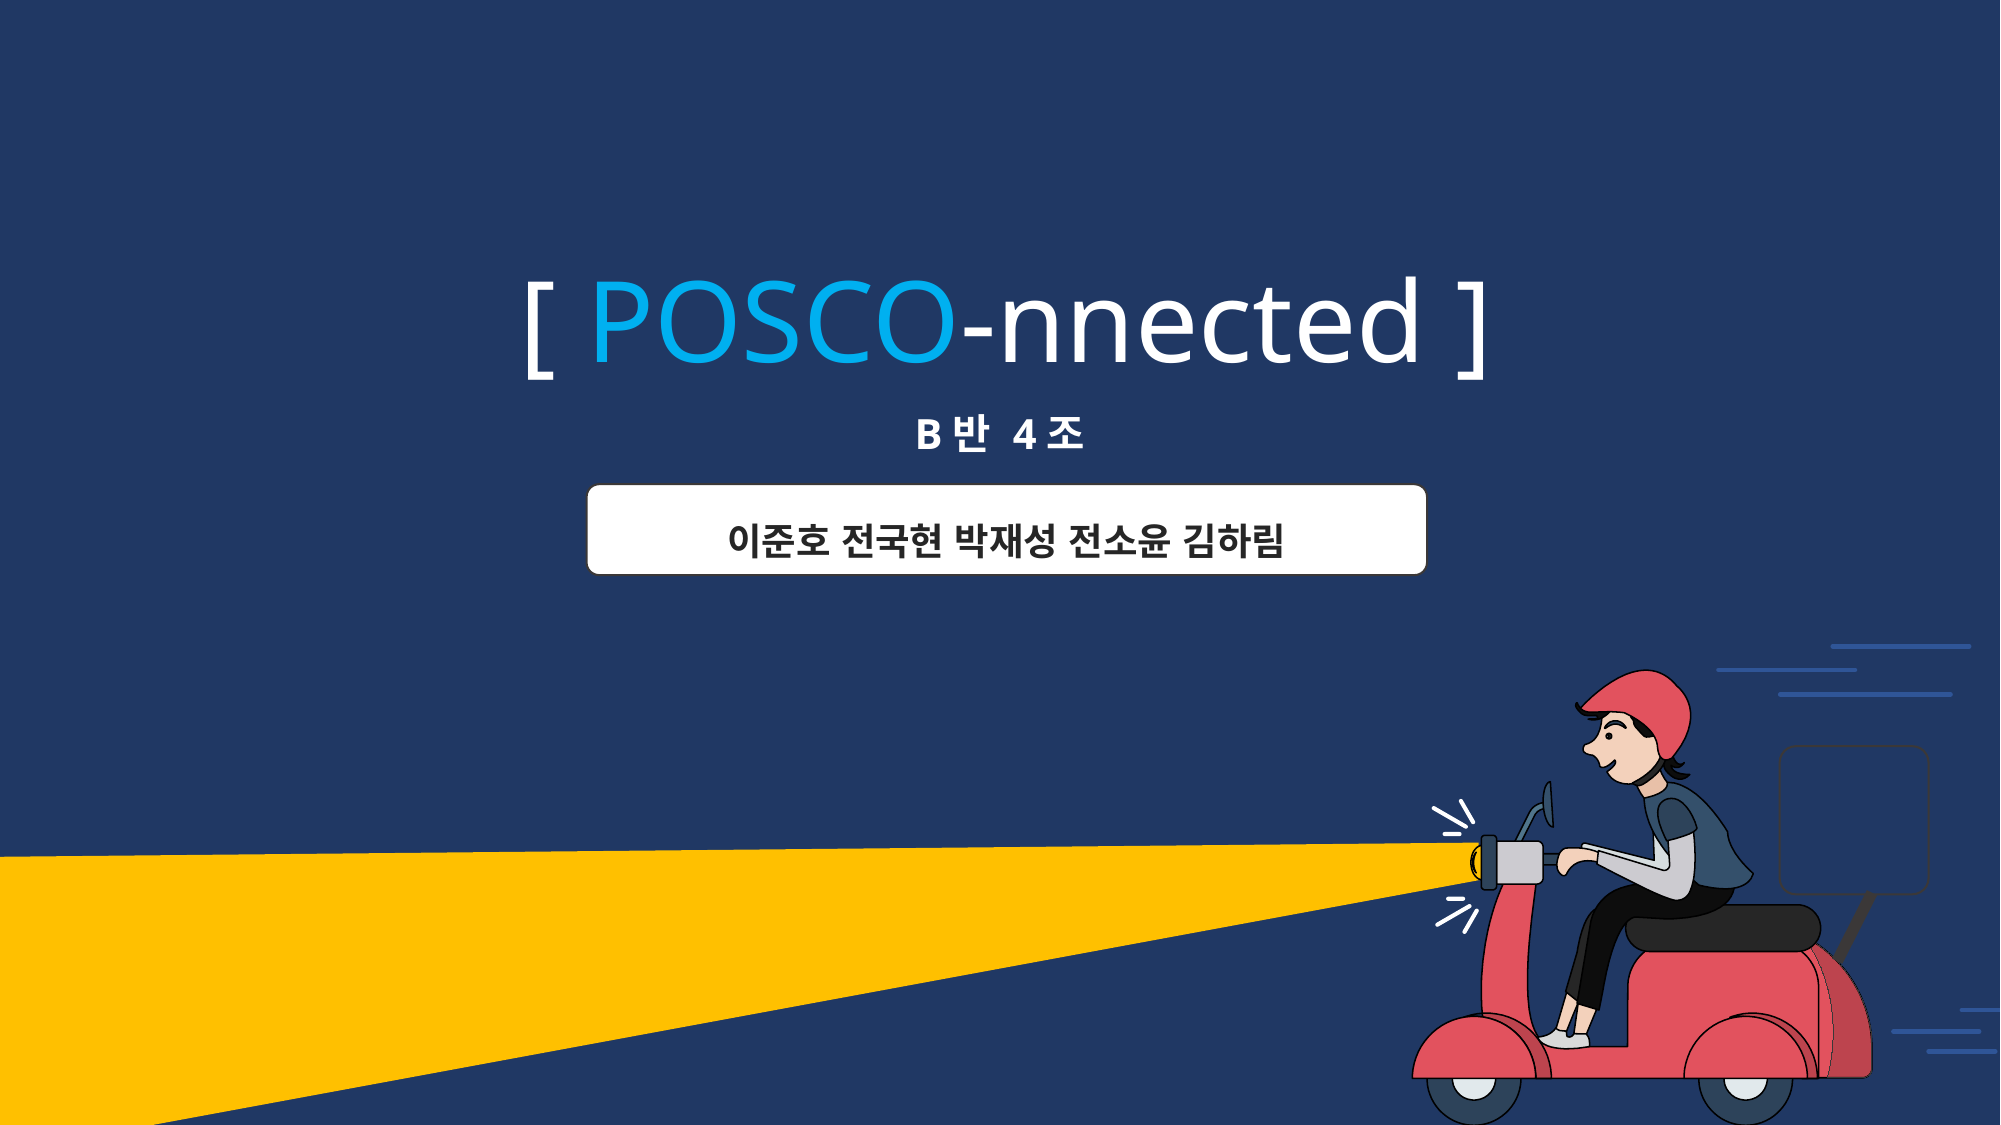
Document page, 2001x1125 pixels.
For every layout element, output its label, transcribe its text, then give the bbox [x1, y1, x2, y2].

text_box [0, 484, 2000, 1125]
text_box [ POSCO-nnected ] [437, 175, 1604, 393]
text_box B반 4조 [899, 375, 1101, 465]
